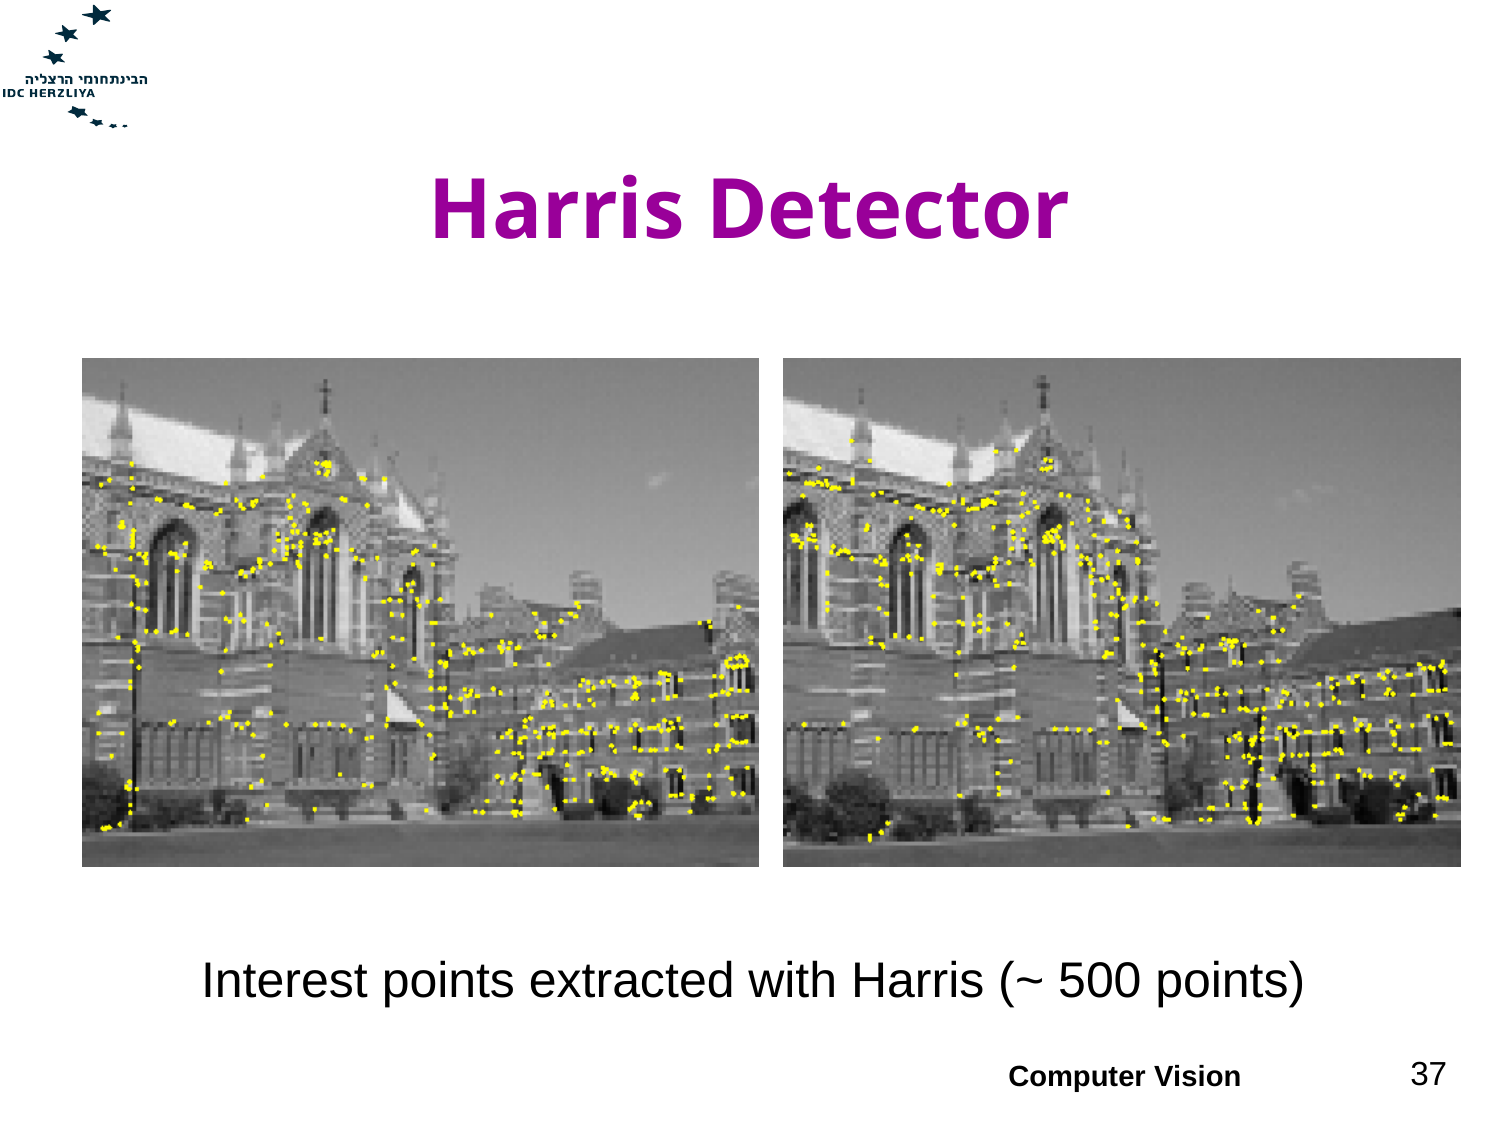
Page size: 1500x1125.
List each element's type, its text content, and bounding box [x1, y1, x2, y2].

text_box Interest points extracted with Harris (~ 500 points) [186, 940, 1322, 1016]
picture [783, 358, 1461, 867]
footer Computer Vision [887, 1024, 1149, 1101]
slide_number 37 [1149, 1024, 1463, 1101]
picture [0, 0, 150, 134]
picture [81, 358, 759, 867]
title Harris Detector [112, 74, 1388, 263]
